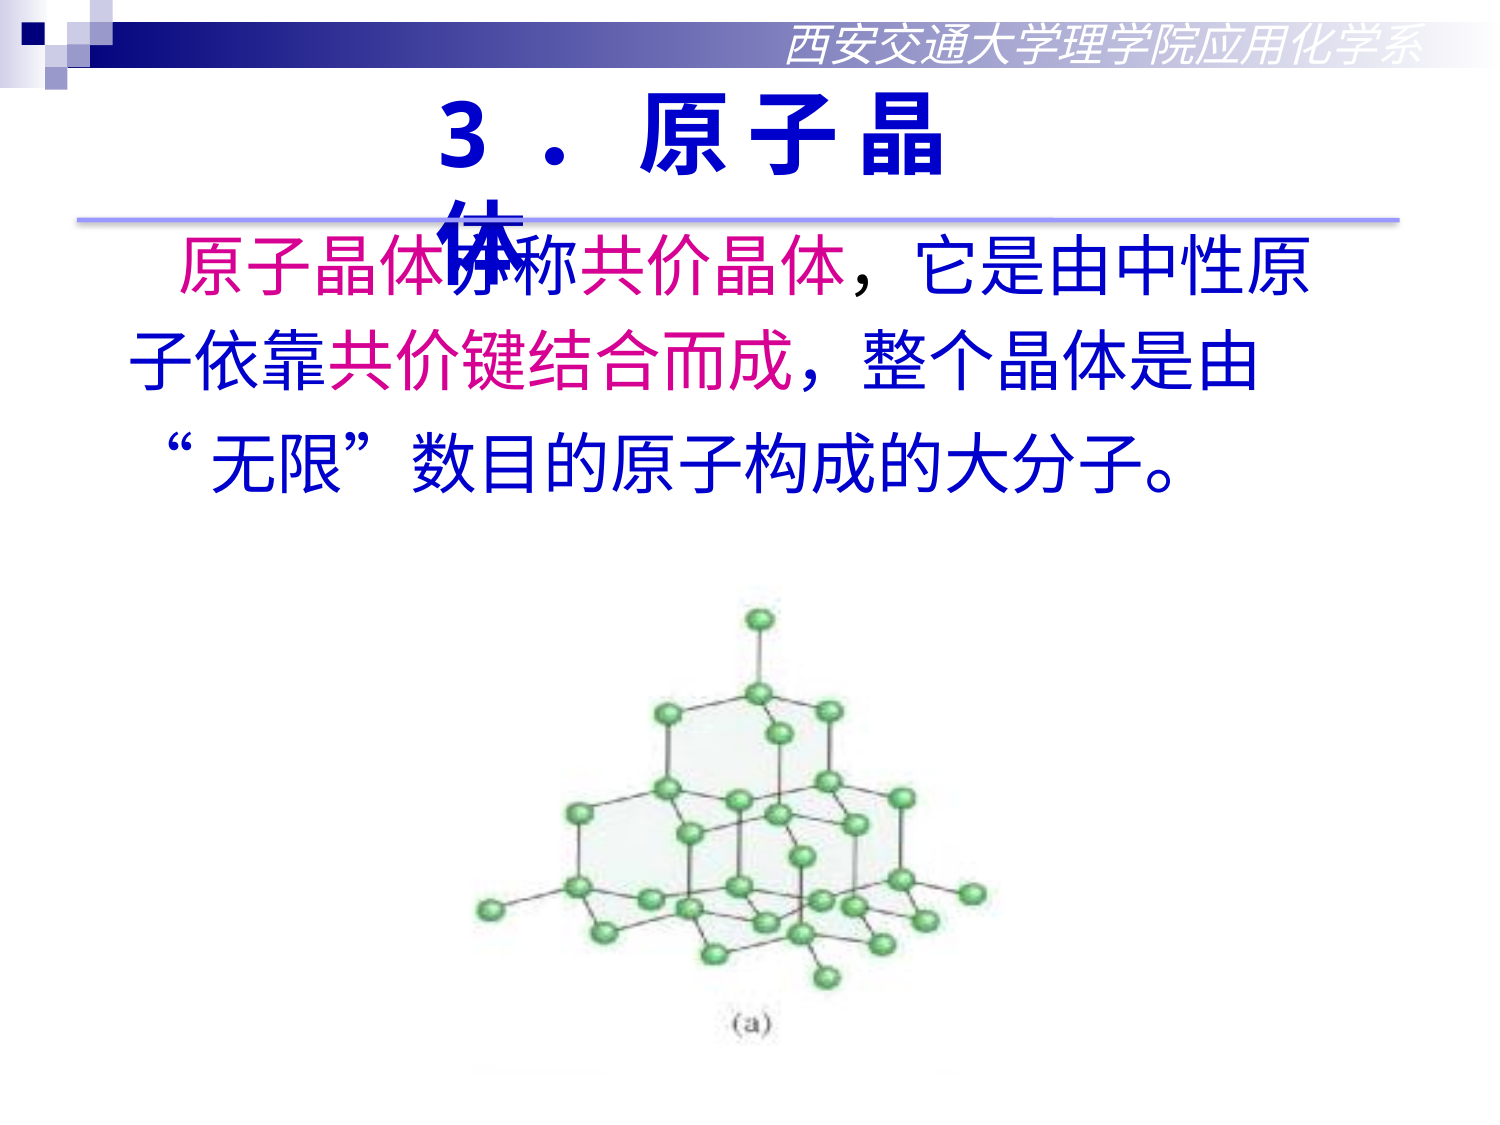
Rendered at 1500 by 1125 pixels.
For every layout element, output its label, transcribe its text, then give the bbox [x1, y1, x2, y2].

text_box [76, 217, 1400, 223]
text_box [430, 550, 1082, 1076]
title 3．原子晶体 [52, 65, 1332, 197]
list 原子晶体亦称共价晶体，它是由中性原 子依靠共价键结合而成，整个晶体是由 “无限”数目的原子构成的大分子。 [111, 207, 1442, 519]
text_box 西安交通大学理学院应用化学系 [767, 8, 1500, 78]
